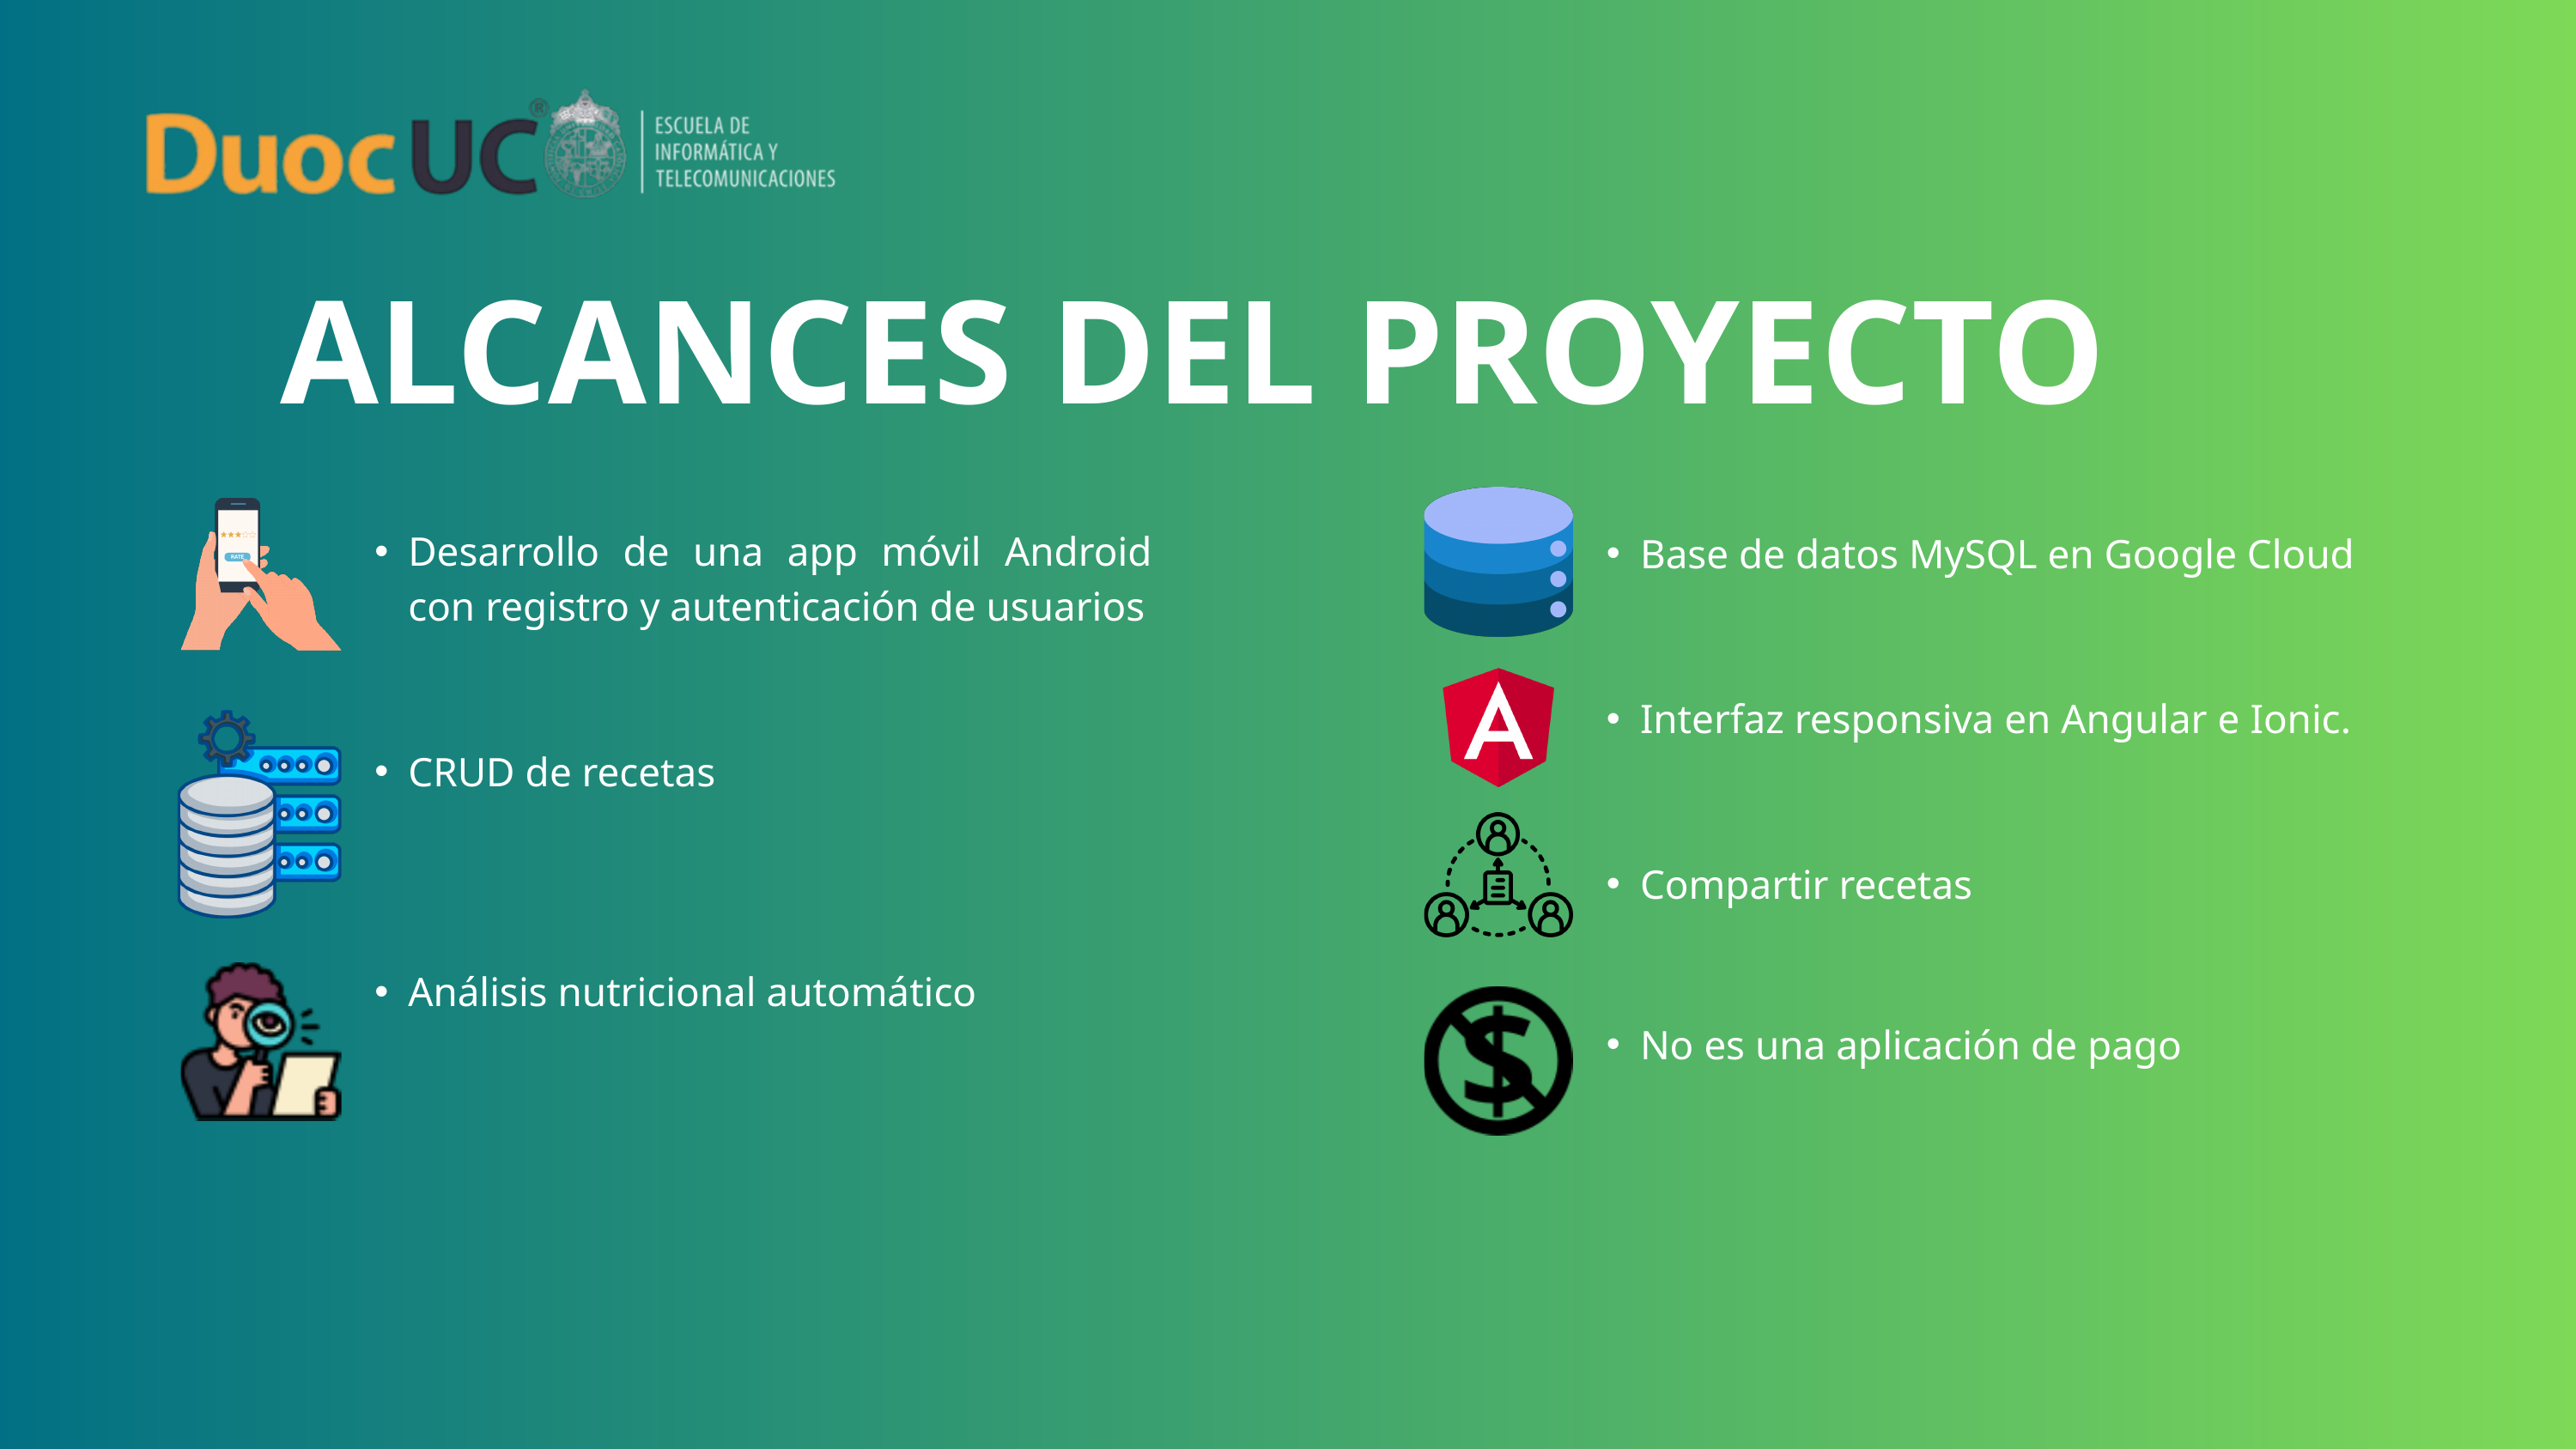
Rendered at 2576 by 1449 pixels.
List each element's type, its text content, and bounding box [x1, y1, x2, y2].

text_box [180, 962, 342, 1121]
text_box [1424, 812, 1568, 937]
text_box [177, 710, 341, 919]
text_box Desarrollo de una app móvil Android con registro y autenticación de usuarios CRUD de recetas Análisis nutricional automático [341, 518, 1153, 1070]
text_box [1424, 986, 1574, 1136]
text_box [144, 77, 836, 223]
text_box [1572, 526, 2432, 1121]
text_box [1424, 487, 1574, 637]
text_box [180, 498, 342, 652]
text_box ALCANCES DEL PROYECTO [280, 281, 2296, 433]
text_box [1424, 650, 1568, 800]
